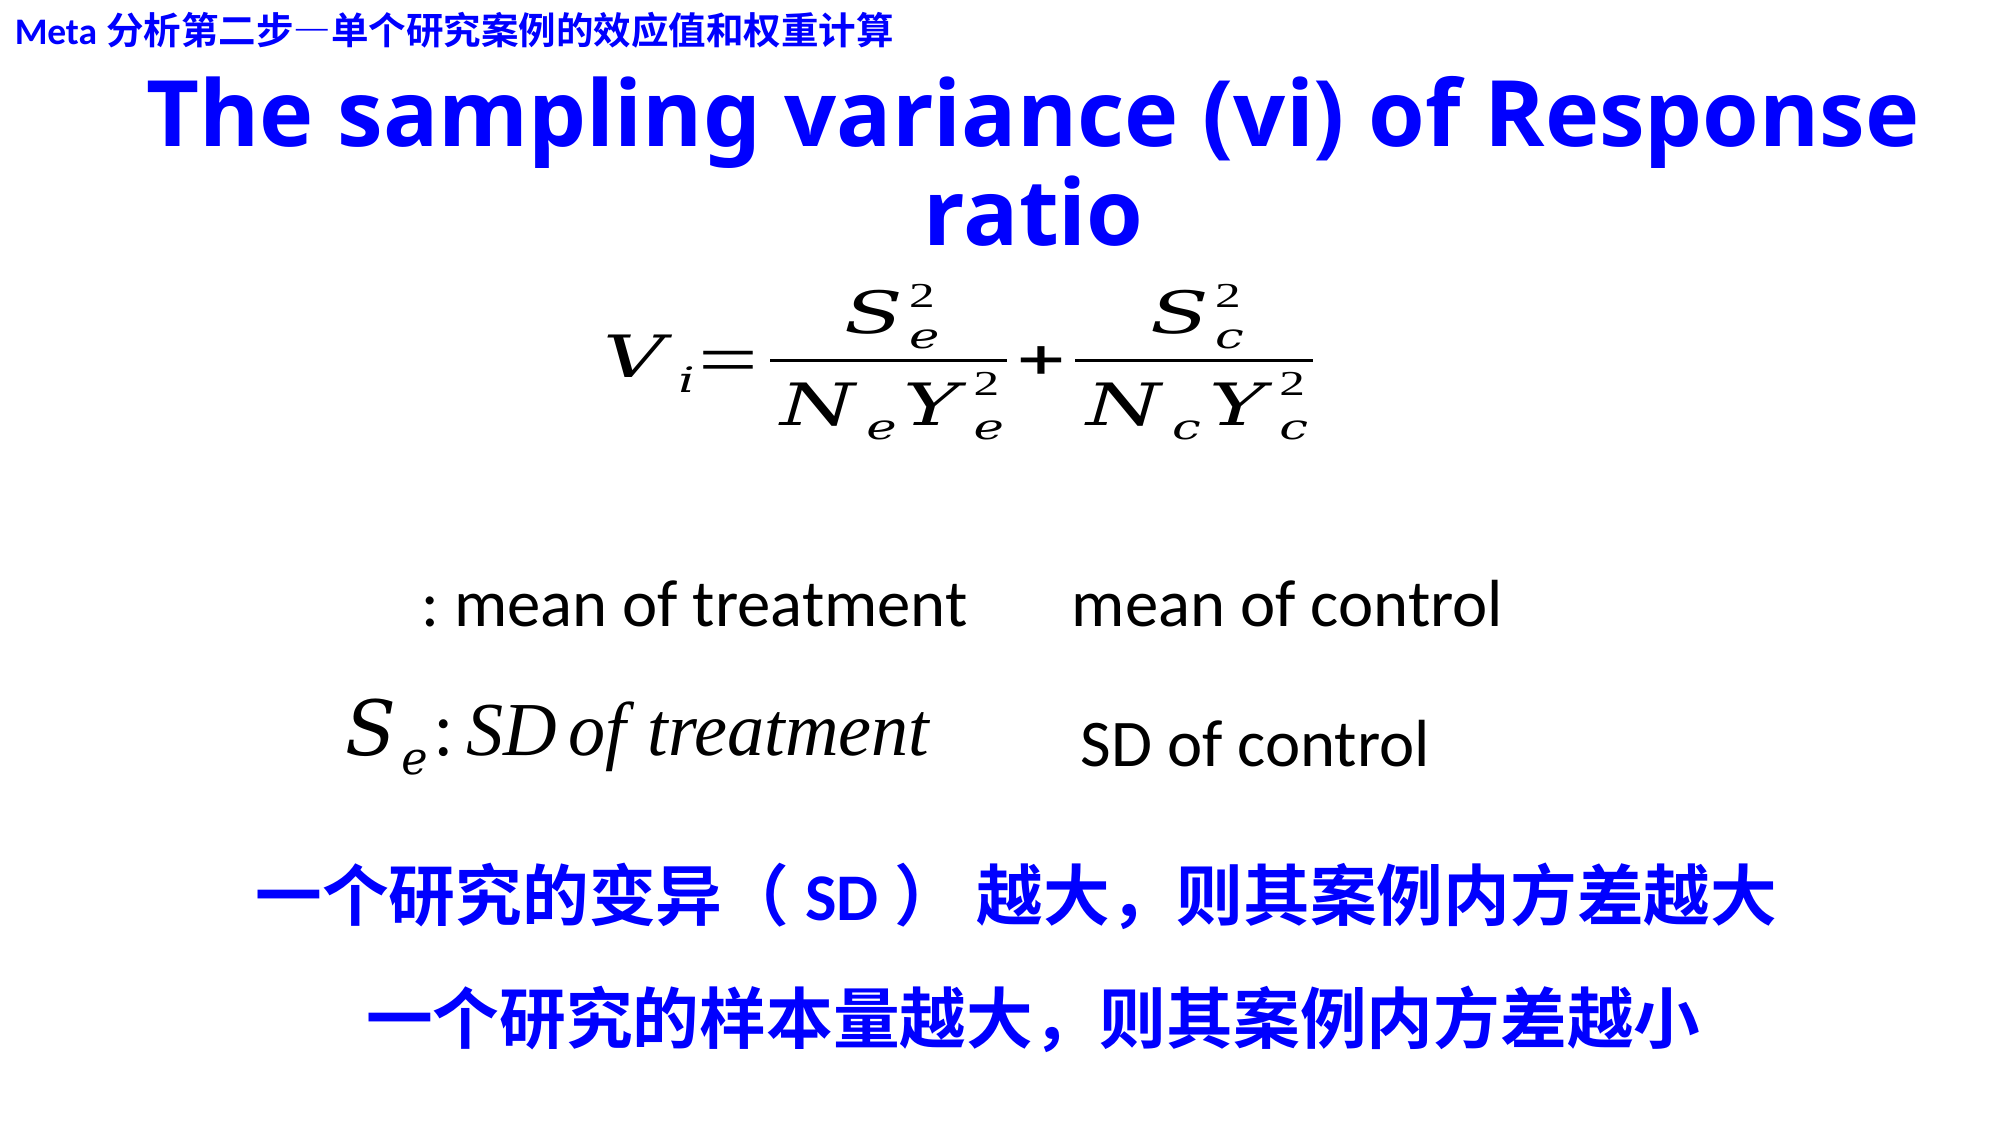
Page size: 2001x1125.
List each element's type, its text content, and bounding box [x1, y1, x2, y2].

text_box Meta分析第二步—单个研究案例的效应值和权重计算 [0, 0, 1000, 60]
title The sampling variance (vi) of Response ratio [67, 57, 2000, 275]
text_box 一个研究的变异（SD） 越大，则其案例内方差越大 [240, 846, 1793, 941]
text_box 一个研究的样本量越大，则其案例内方差越小 [351, 969, 1717, 1065]
